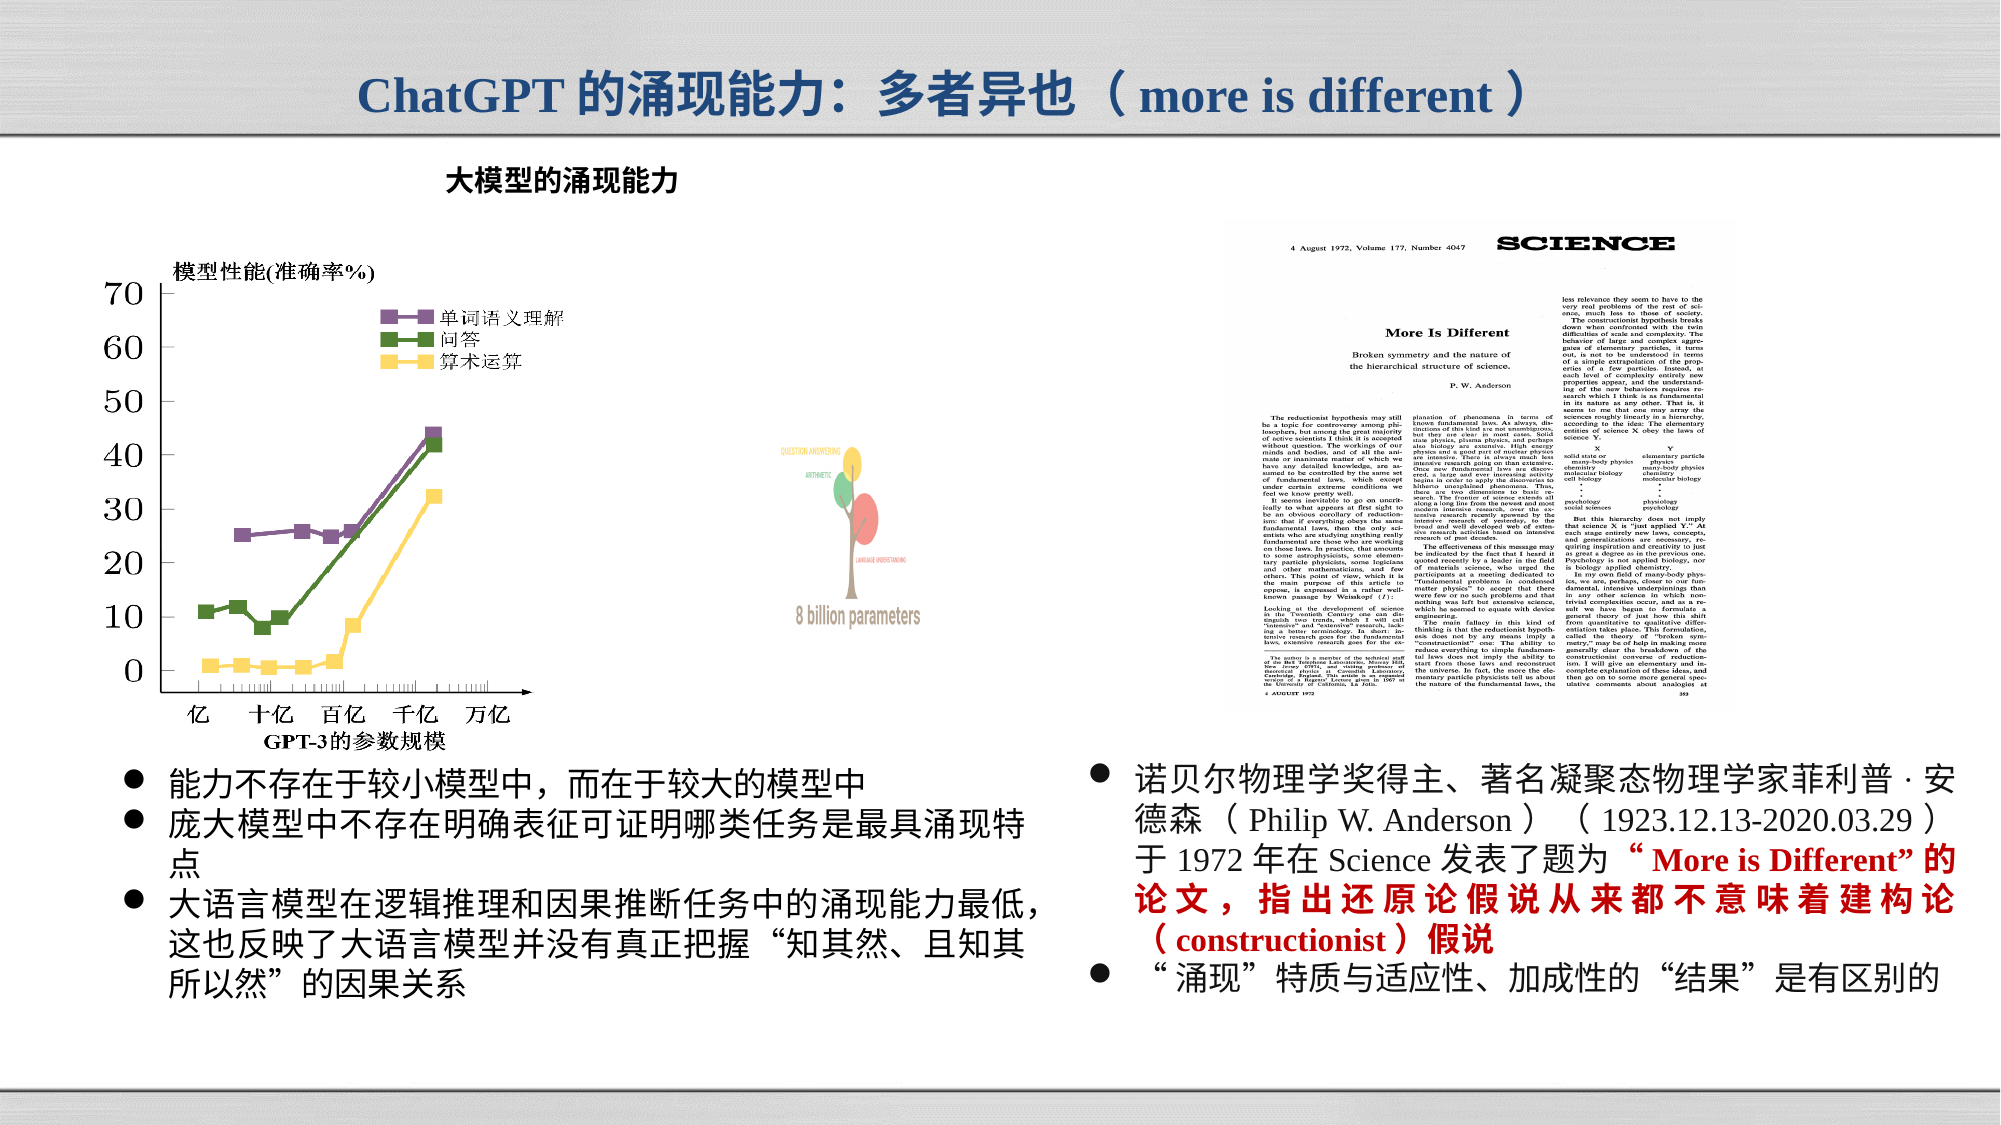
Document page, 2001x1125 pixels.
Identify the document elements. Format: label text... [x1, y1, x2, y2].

text_box 诺贝尔物理学奖得主、著名凝聚态物理学家菲利普·安德森（Philip W. Anderson）（1923.12.13-2020.03.29）于1972年在Science发表了题为“More is Different”的论文，指出还原论假说从来都不意味着建构论（constructionist）假说 “涌现”特质与适应性、加成性的“结果”是有区别的 [1073, 750, 1972, 1005]
text_box ChatGPT的涌现能力：多者异也（more is different） [205, 36, 1706, 149]
picture [0, 0, 2001, 1125]
text_box 大模型的涌现能力 [430, 154, 695, 205]
text_box 能力不存在于较小模型中，而在于较大的模型中 庞大模型中不存在明确表征可证明哪类任务是最具涌现特点 大语言模型在逻辑推理和因果推断任务中的涌现能力最低，这也反映了大语言模型并没有真正把握“知其然、且知其所以然”的因果关系 [106, 756, 1041, 1091]
